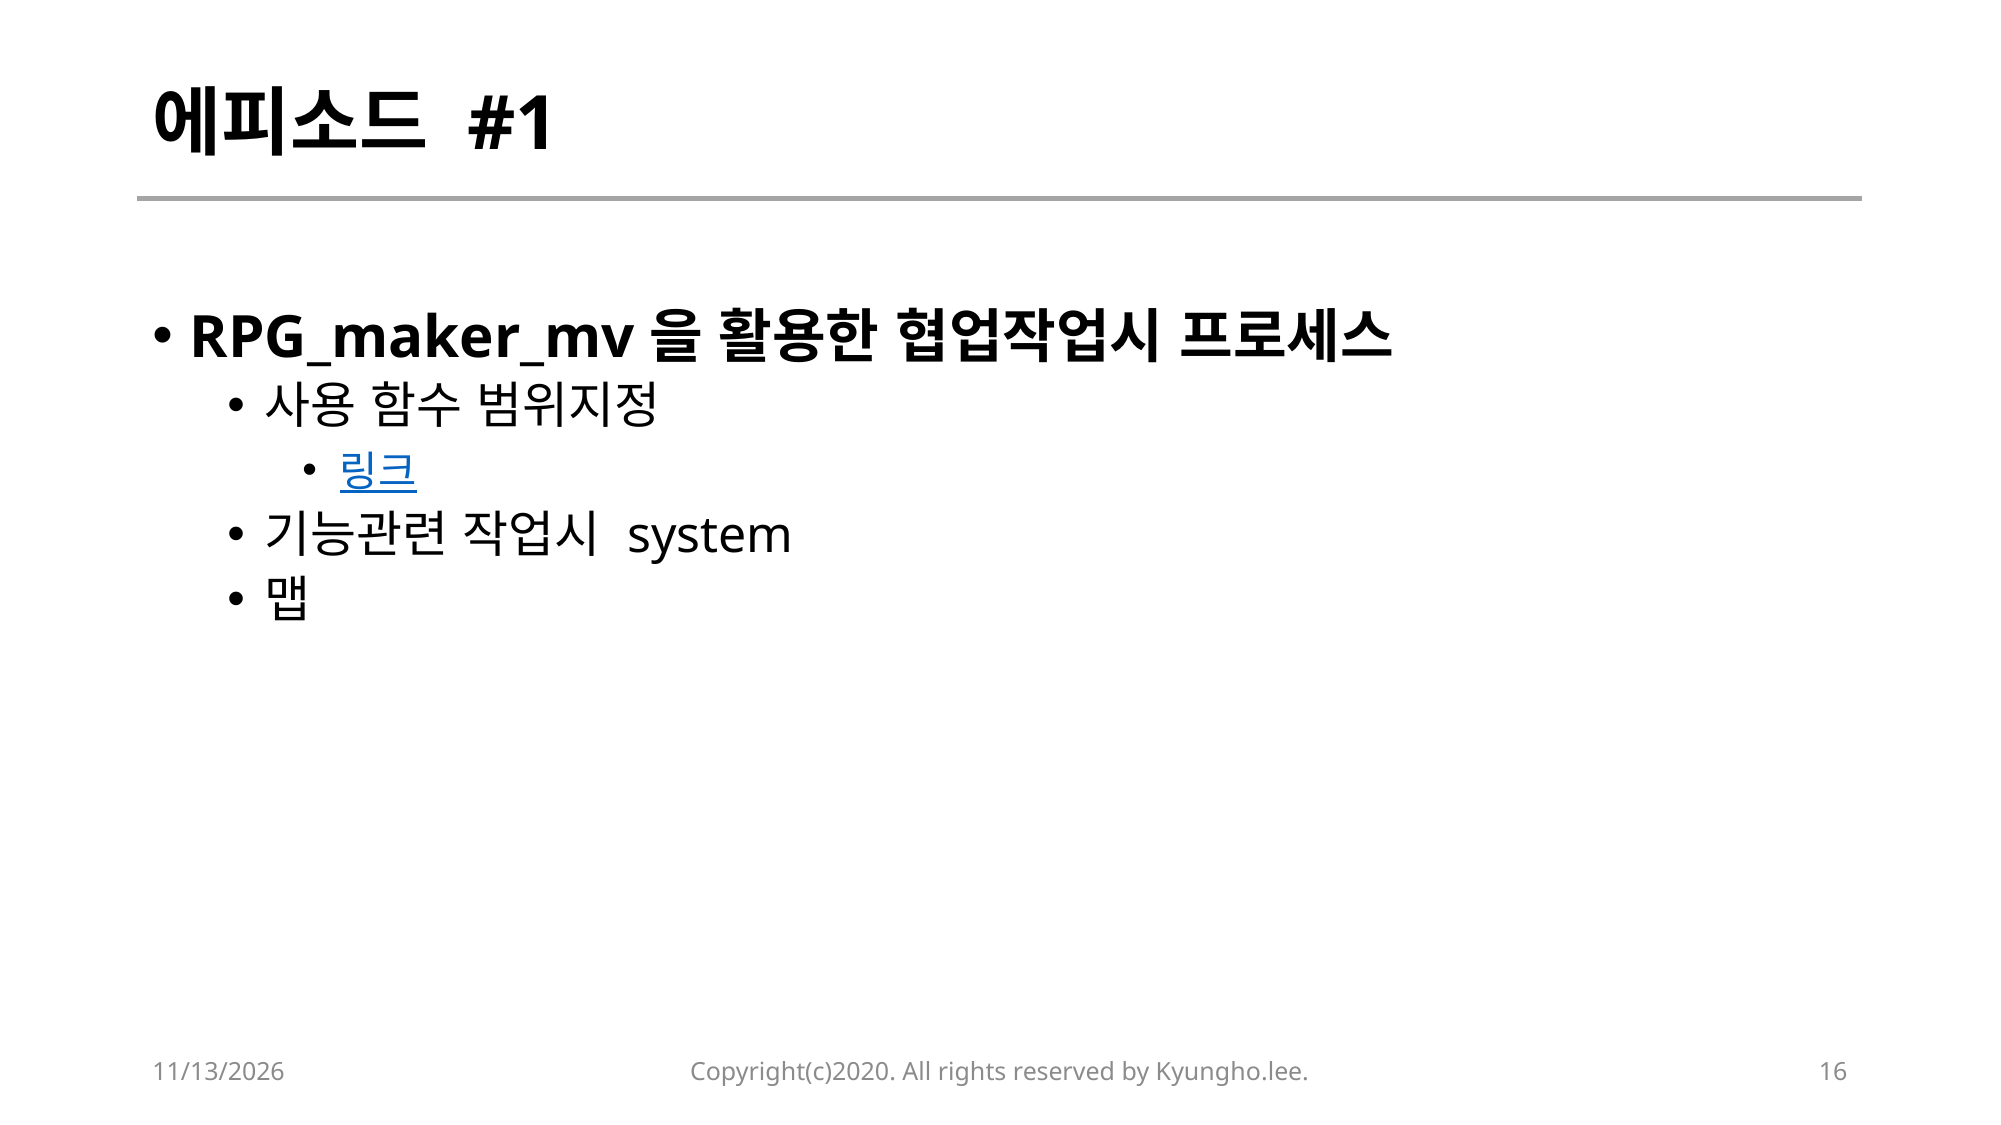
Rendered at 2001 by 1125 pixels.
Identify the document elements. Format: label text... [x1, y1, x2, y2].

title 에피소드 #1 [137, 59, 1863, 191]
slide_number 16 [1412, 1042, 1863, 1103]
footer Copyright(c)2020. All rights reserved by Kyungho.lee. [662, 1042, 1338, 1103]
list RPG_maker_mv을 활용한 협업작업시 프로세스 사용 함수 범위지정 링크 기능관련 작업시 system 맵 [137, 299, 1863, 1014]
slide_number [137, 1042, 588, 1103]
